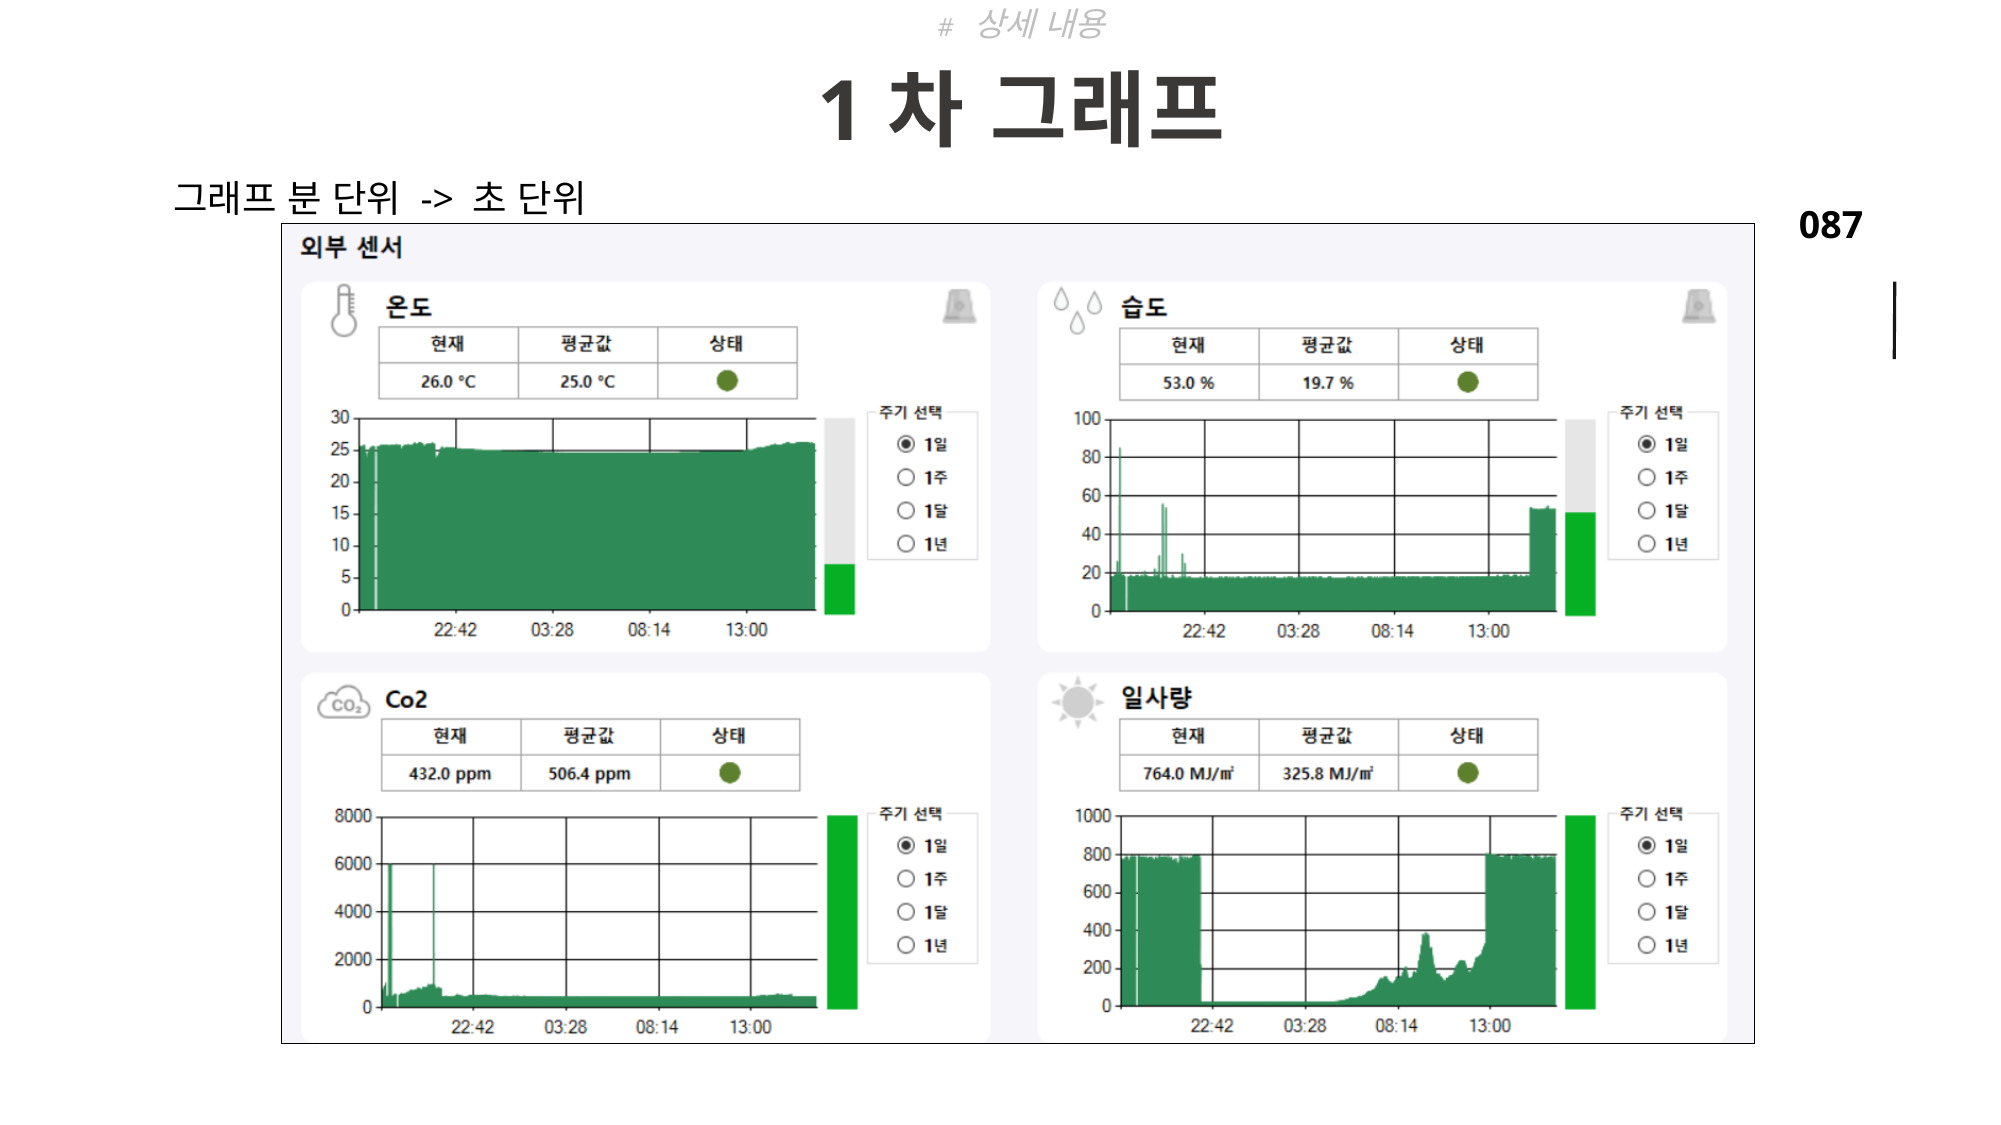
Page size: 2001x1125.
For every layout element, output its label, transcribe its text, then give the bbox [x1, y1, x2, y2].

text_box 1차 그래프 [370, 61, 1672, 196]
text_box 그래프 분 단위 -> 초 단위 [158, 167, 645, 228]
text_box # 상세 내용 [696, 0, 1346, 62]
picture [281, 223, 1755, 1044]
